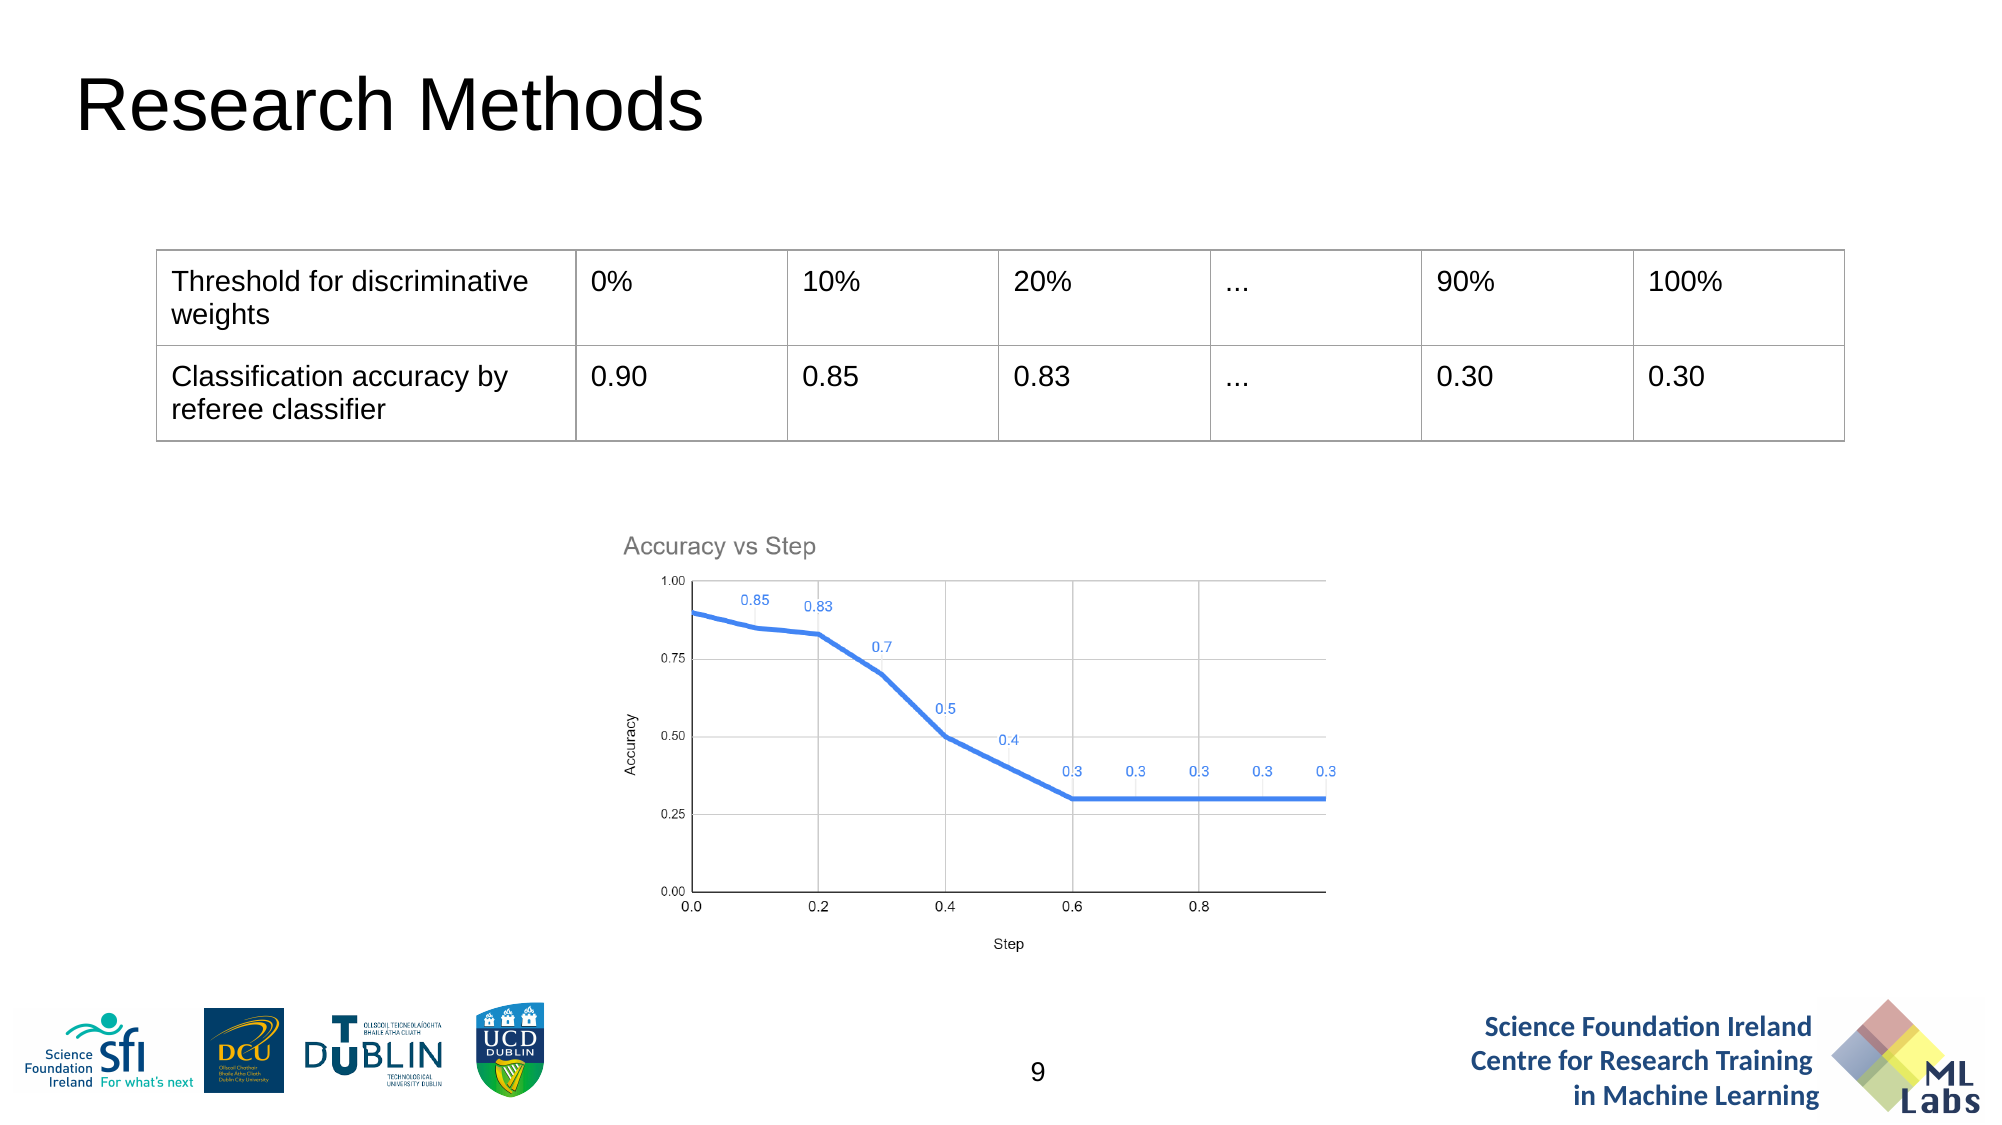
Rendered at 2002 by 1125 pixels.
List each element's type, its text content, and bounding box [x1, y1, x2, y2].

table_cell 0.90 [577, 346, 787, 440]
table_header 20% [999, 251, 1210, 345]
table_header 10% [788, 251, 998, 345]
text_box [102, 245, 1825, 612]
table_header 100% [1634, 251, 1844, 345]
picture [599, 511, 1350, 976]
table_header ... [1211, 251, 1421, 345]
picture [1817, 997, 1985, 1123]
text_box Research Methods [60, 40, 808, 155]
table_cell Classification accuracy by referee classifier [157, 346, 575, 440]
table_cell 0.85 [788, 346, 998, 440]
table_cell 0.30 [1634, 346, 1844, 440]
table_header 90% [1422, 251, 1633, 345]
slide_number ‹#› [940, 1038, 1061, 1125]
picture [13, 997, 560, 1104]
table_cell ... [1211, 346, 1421, 440]
table_header 0% [577, 251, 787, 345]
table_cell 0.83 [999, 346, 1210, 440]
table_header Threshold for discriminative weights [157, 251, 575, 345]
table_cell 0.30 [1422, 346, 1633, 440]
